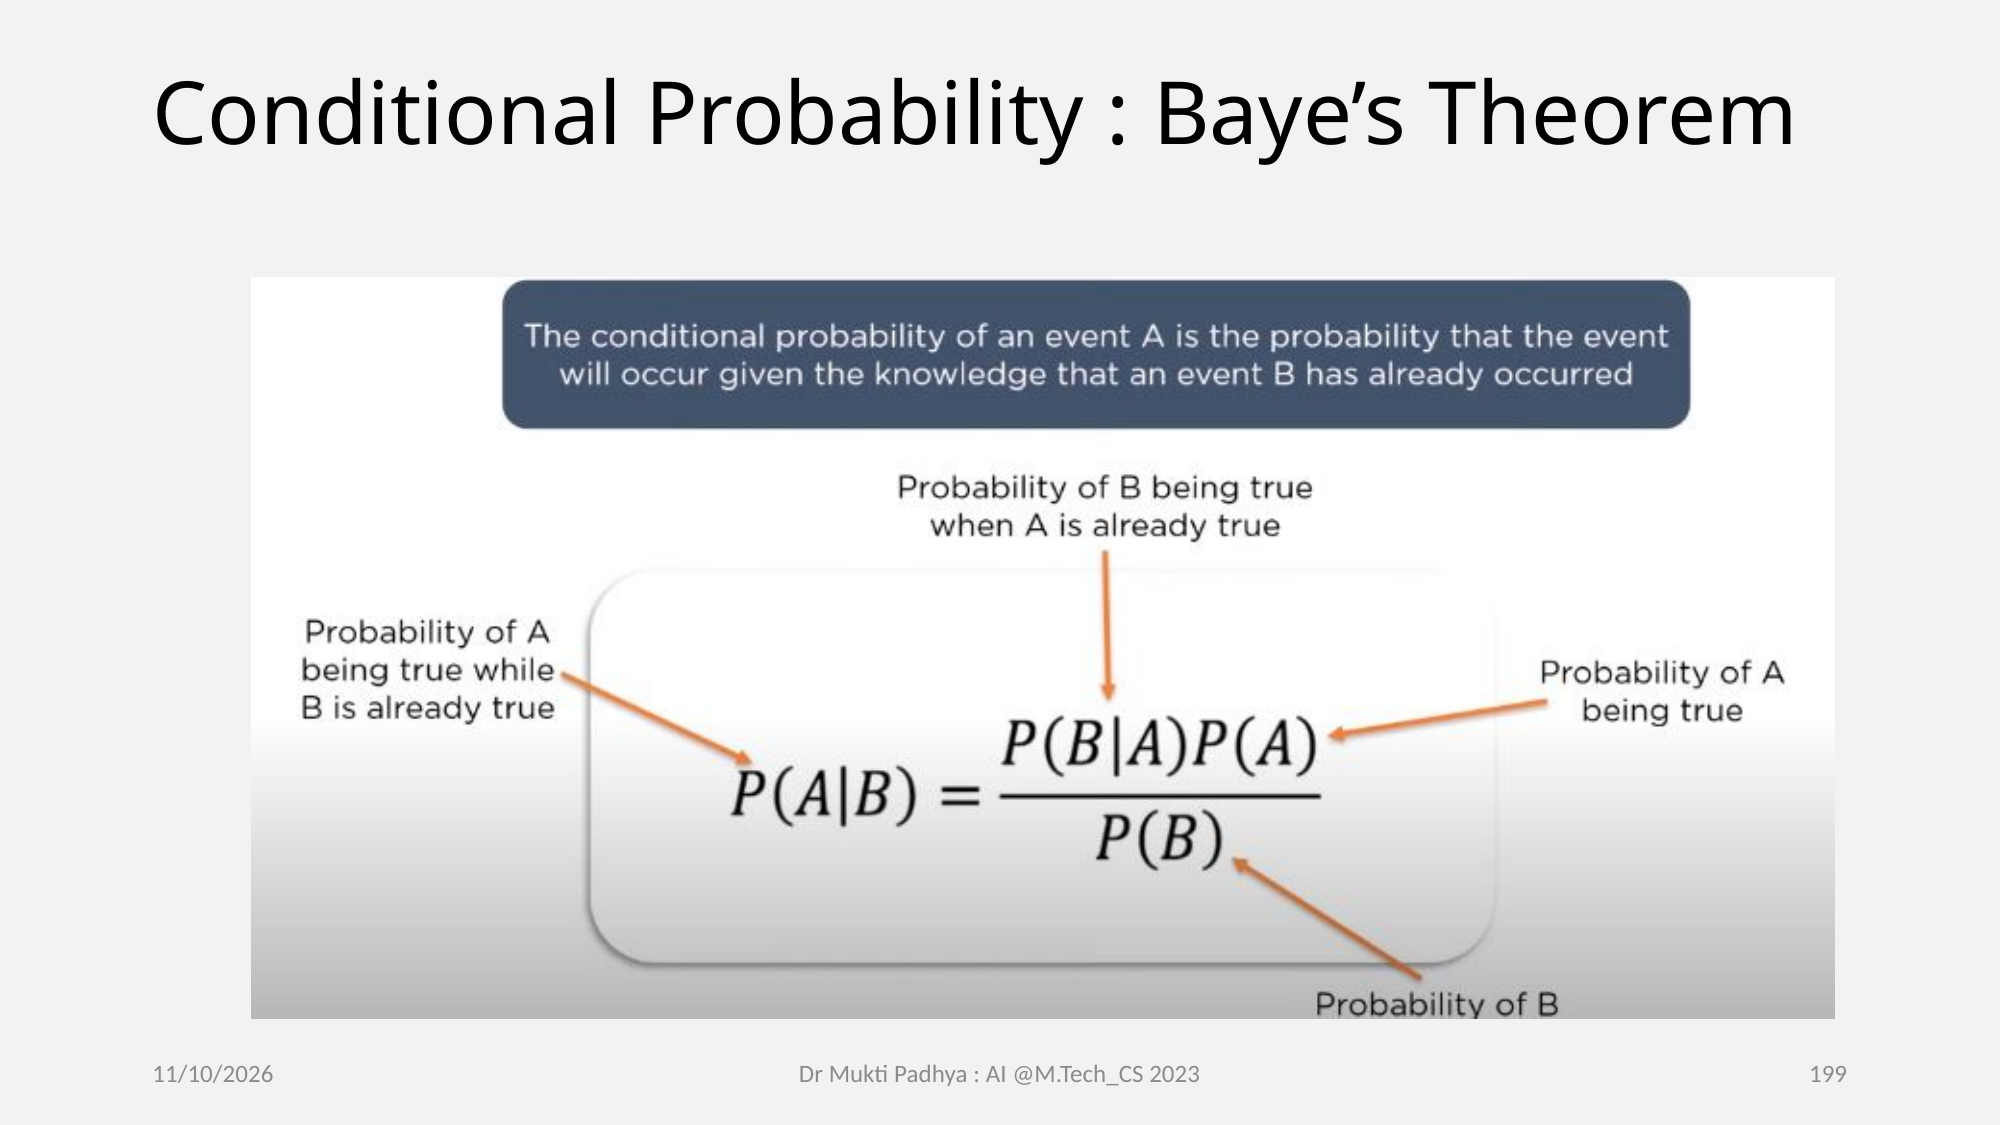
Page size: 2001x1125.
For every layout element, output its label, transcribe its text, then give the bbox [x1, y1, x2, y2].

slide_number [137, 1042, 588, 1103]
title Conditional Probability : Baye’s Theorem [137, 59, 1863, 278]
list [251, 277, 1835, 1019]
slide_number 199 [1412, 1042, 1863, 1103]
footer Dr Mukti Padhya : AI @M.Tech_CS 2023 [662, 1042, 1338, 1103]
